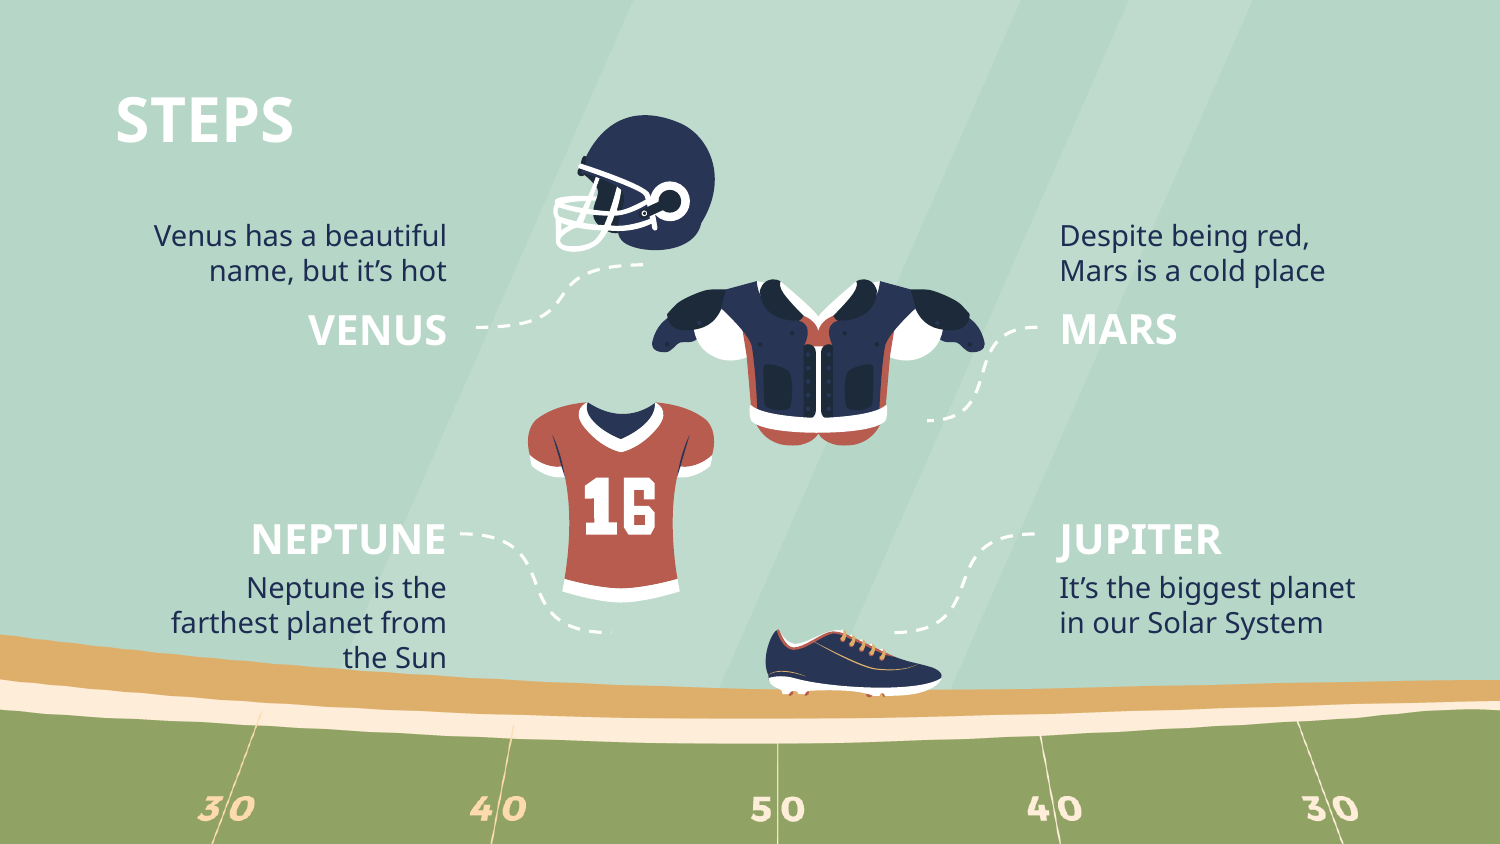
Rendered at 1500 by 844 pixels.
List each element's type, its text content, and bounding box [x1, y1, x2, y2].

text_box It’s the biggest planet in our Solar System [1059, 569, 1364, 654]
title STEPS [100, 64, 471, 159]
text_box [759, 629, 946, 700]
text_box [891, 533, 1035, 633]
picture [0, 0, 1500, 844]
text_box JUPITER [1059, 499, 1280, 564]
text_box MARS [1059, 302, 1280, 372]
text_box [926, 327, 1038, 421]
text_box Despite being red, Mars is a cold place [1059, 209, 1364, 288]
text_box NEPTUNE [226, 499, 448, 564]
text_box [459, 533, 612, 633]
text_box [523, 402, 719, 603]
text_box Neptune is the farthest planet from the Sun [142, 569, 448, 654]
text_box VENUS [226, 303, 448, 367]
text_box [552, 114, 730, 253]
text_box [649, 279, 988, 446]
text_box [475, 264, 649, 328]
text_box Venus has a beautiful name, but it’s hot [142, 209, 448, 288]
